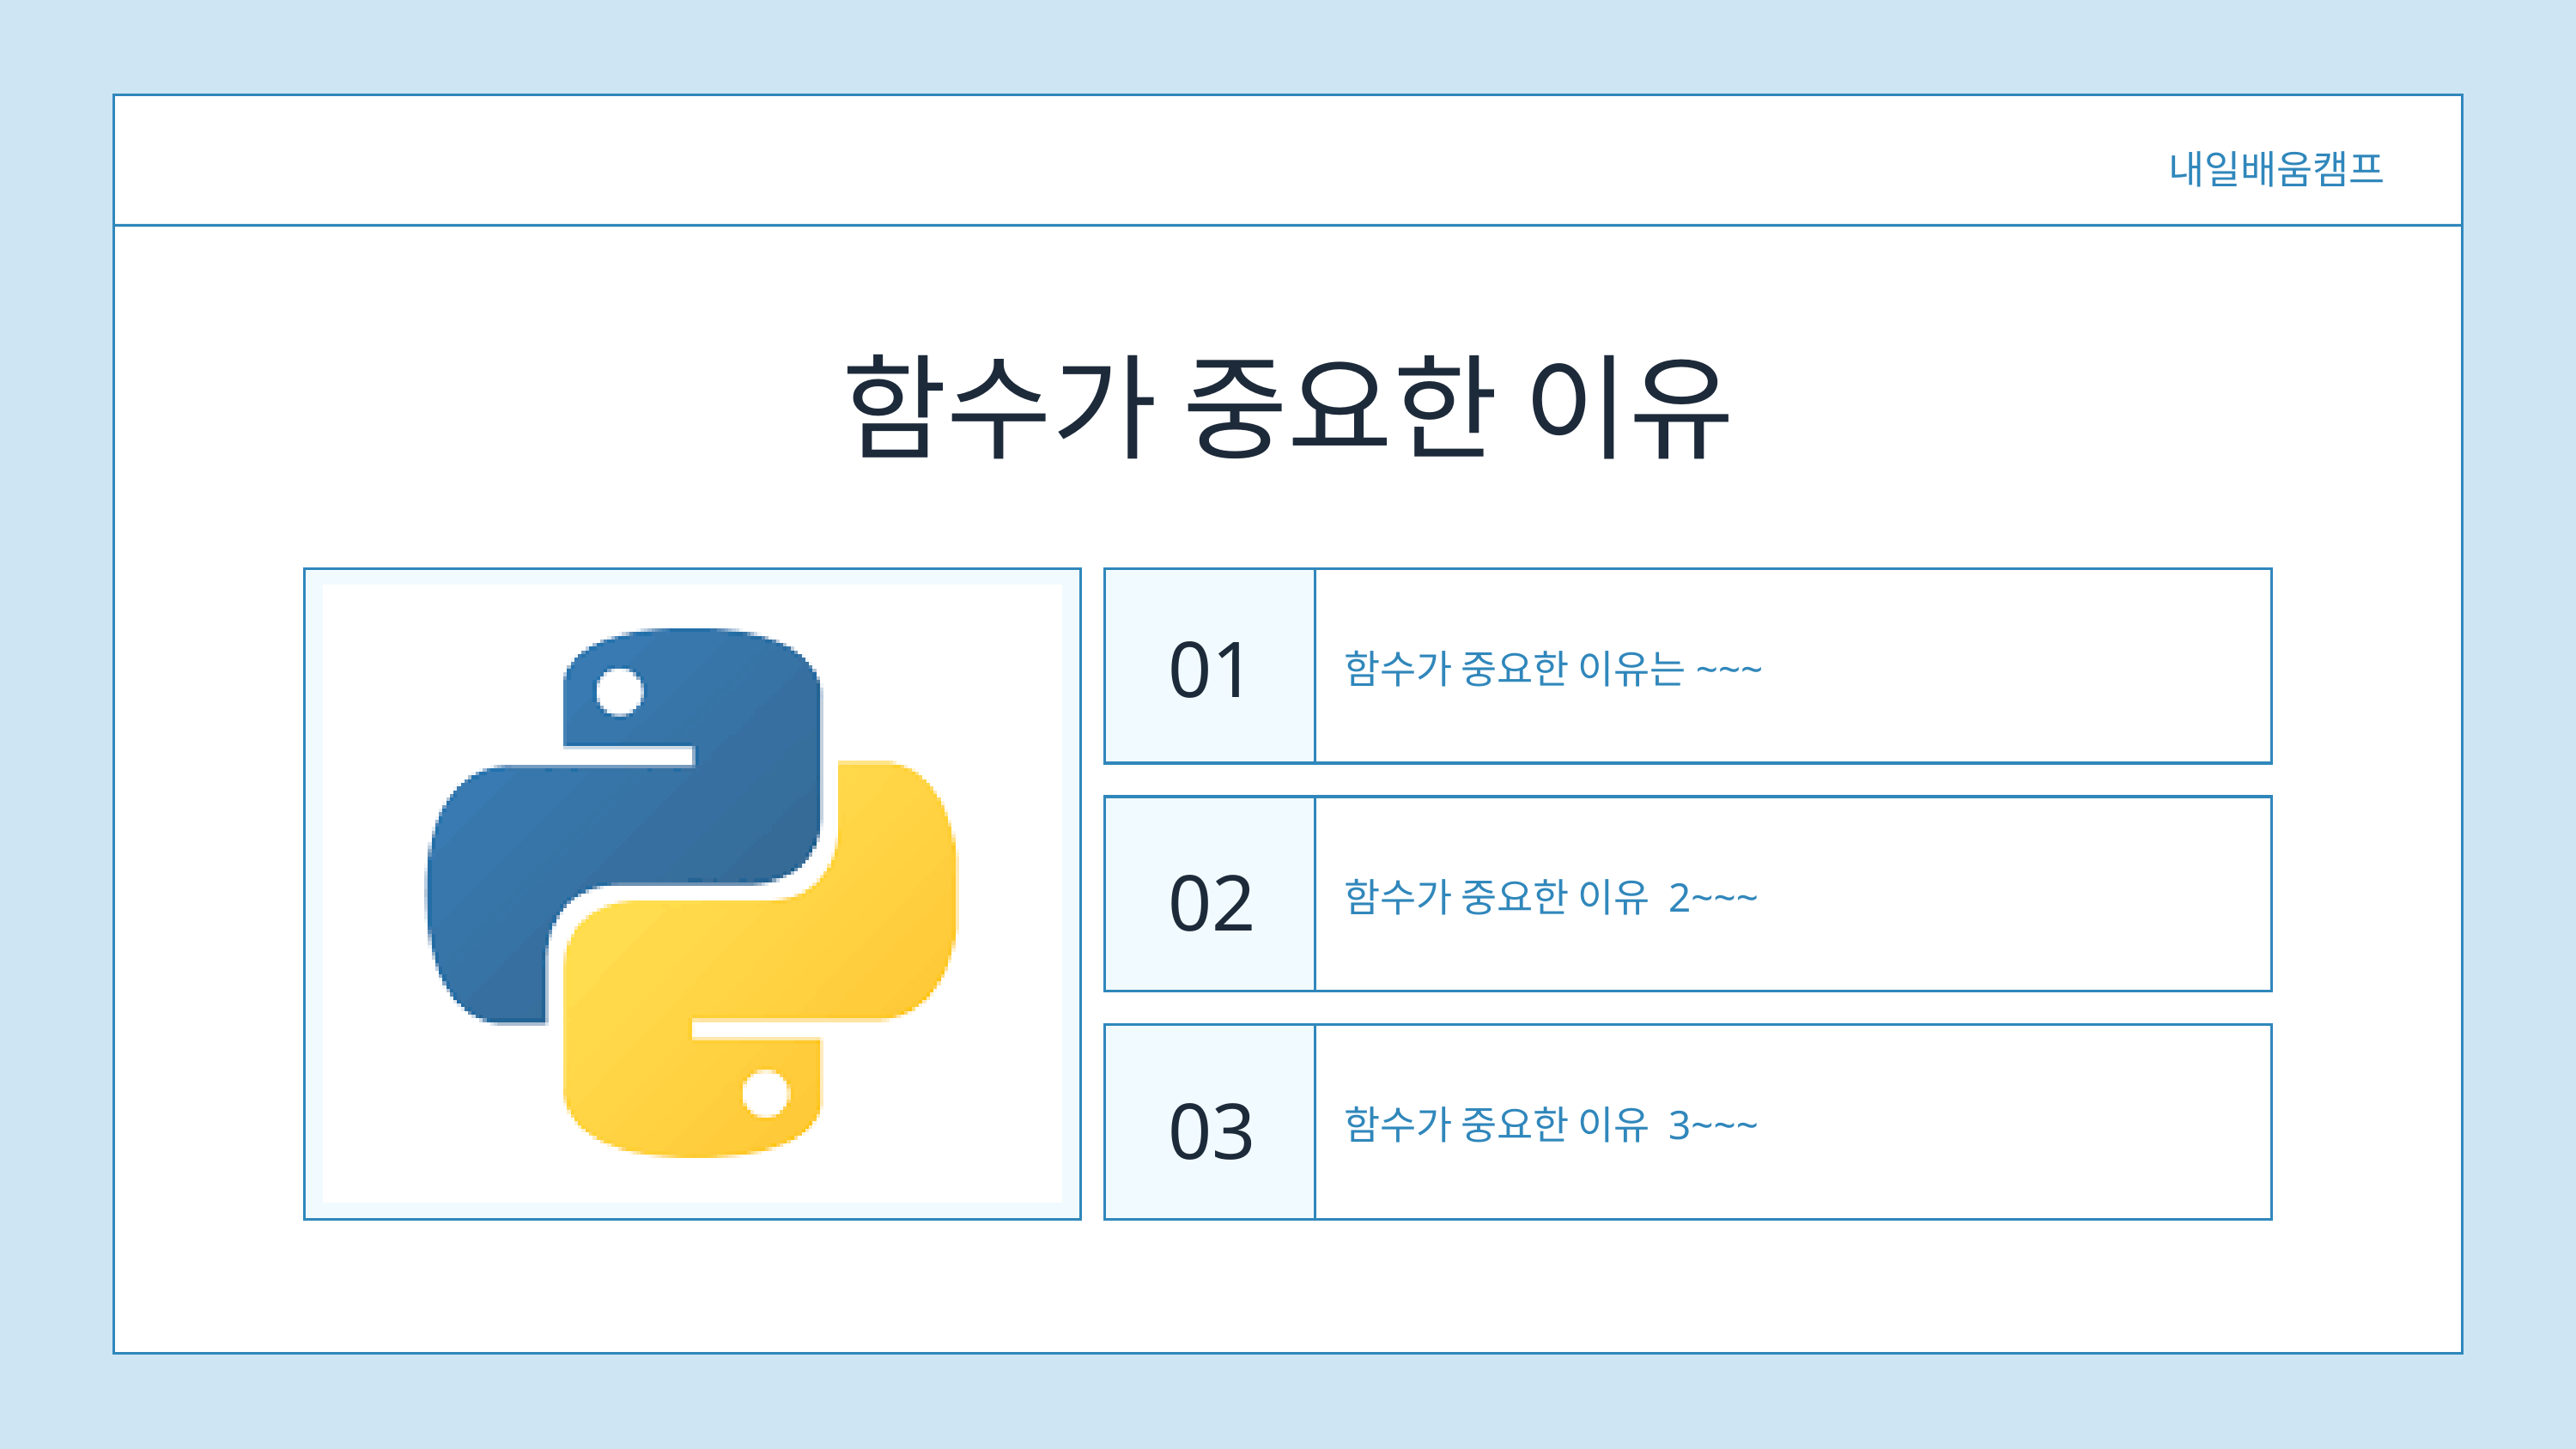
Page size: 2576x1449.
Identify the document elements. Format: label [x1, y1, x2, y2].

text_box [304, 567, 1081, 1220]
text_box [1315, 567, 2272, 764]
text_box [1104, 1024, 1314, 1220]
text_box [1104, 567, 1314, 764]
text_box [1315, 1024, 2272, 1220]
text_box [1315, 796, 2272, 991]
text_box [322, 585, 1062, 1203]
text_box [113, 94, 2463, 1354]
text_box [1104, 796, 1314, 991]
